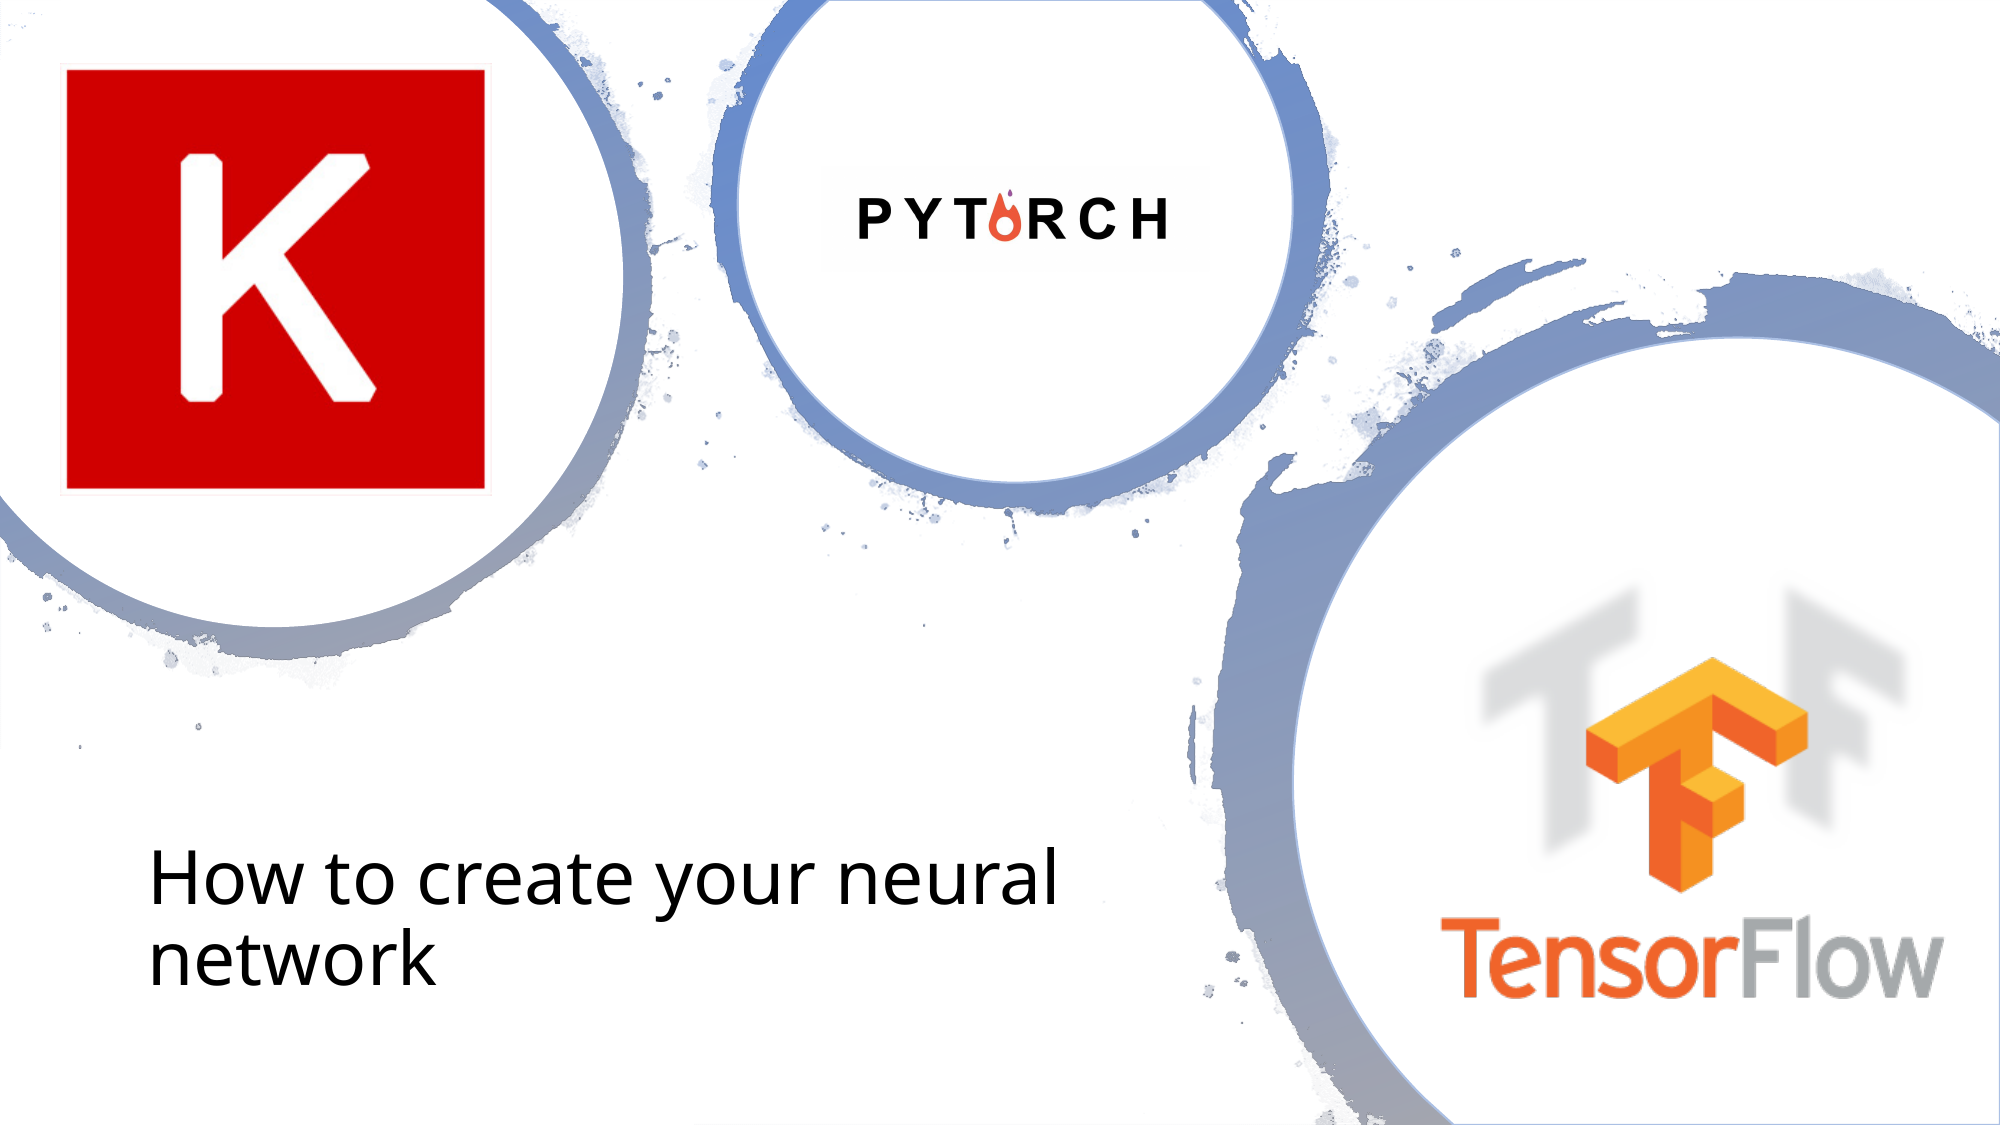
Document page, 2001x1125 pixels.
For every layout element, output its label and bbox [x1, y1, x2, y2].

list [821, 166, 1210, 272]
picture [0, 0, 2000, 1125]
